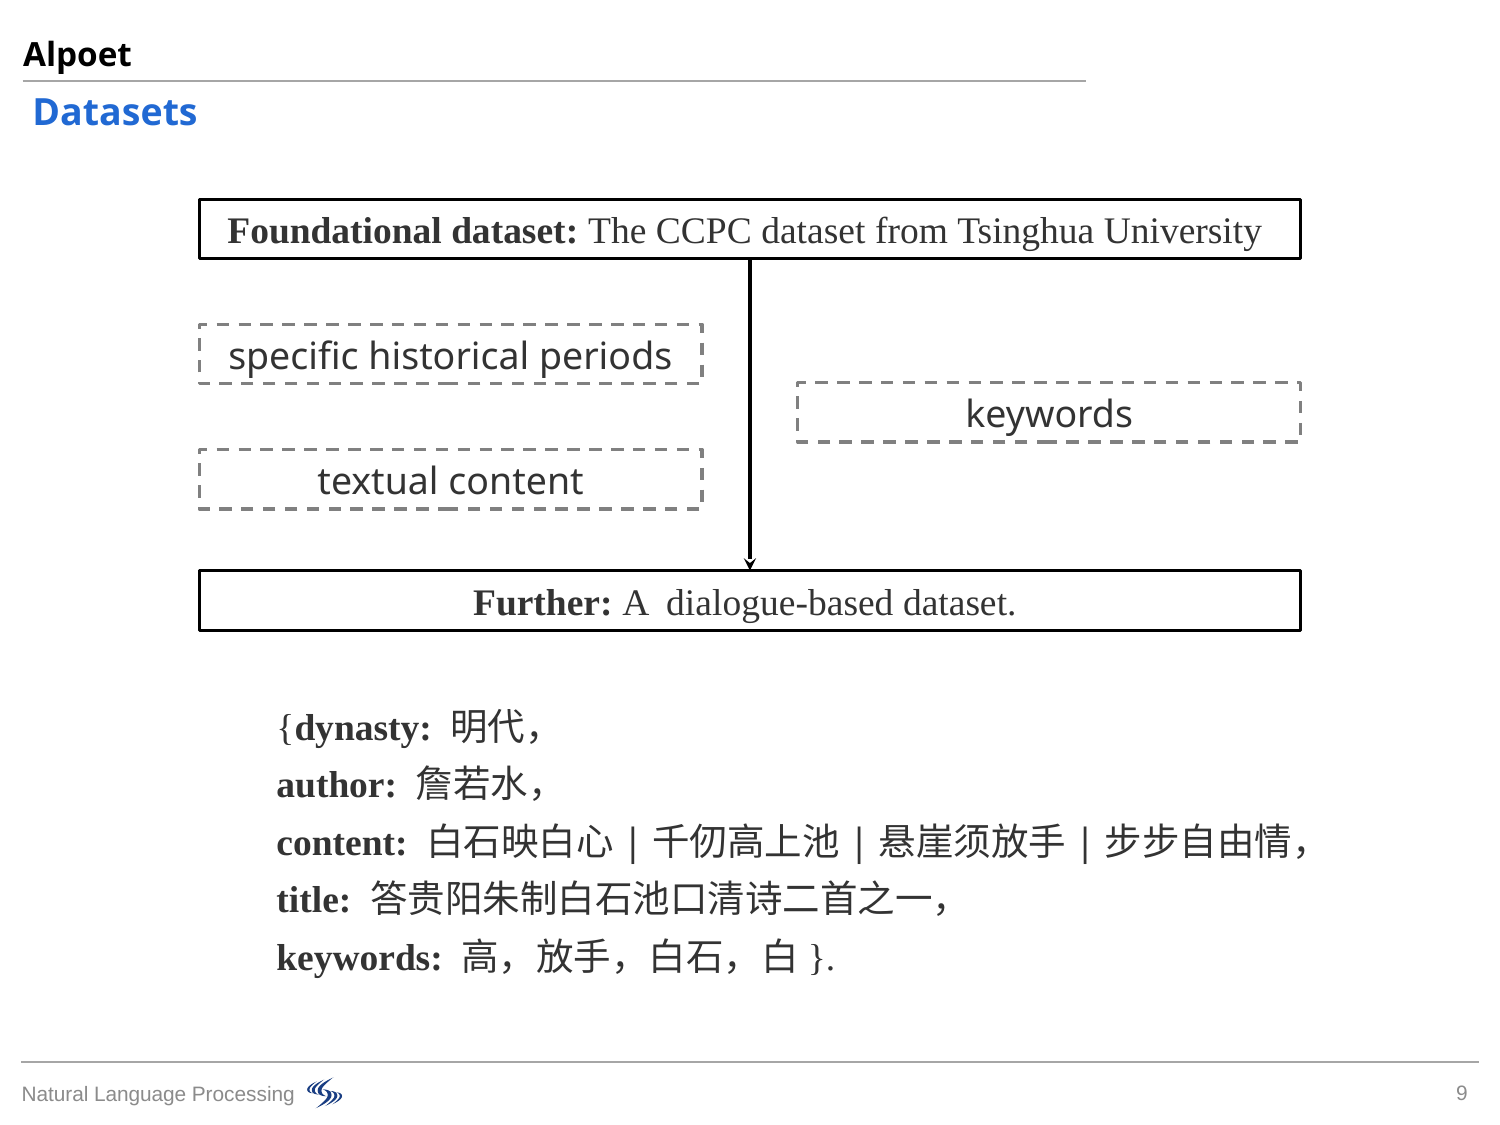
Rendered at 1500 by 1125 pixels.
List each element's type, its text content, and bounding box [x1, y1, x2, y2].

text_box Alpoet [8, 25, 1070, 80]
picture [304, 1075, 344, 1112]
text_box Datasets [8, 80, 222, 141]
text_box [199, 199, 1301, 632]
text_box {dynasty: 明代， author: 詹若水， content: 白石映白心|千仞高上池|悬崖须放手|步步自由情， title: 答贵阳朱制白石池口清诗二首之一， keywords: 高，放手，白石，白}. [261, 695, 1334, 986]
